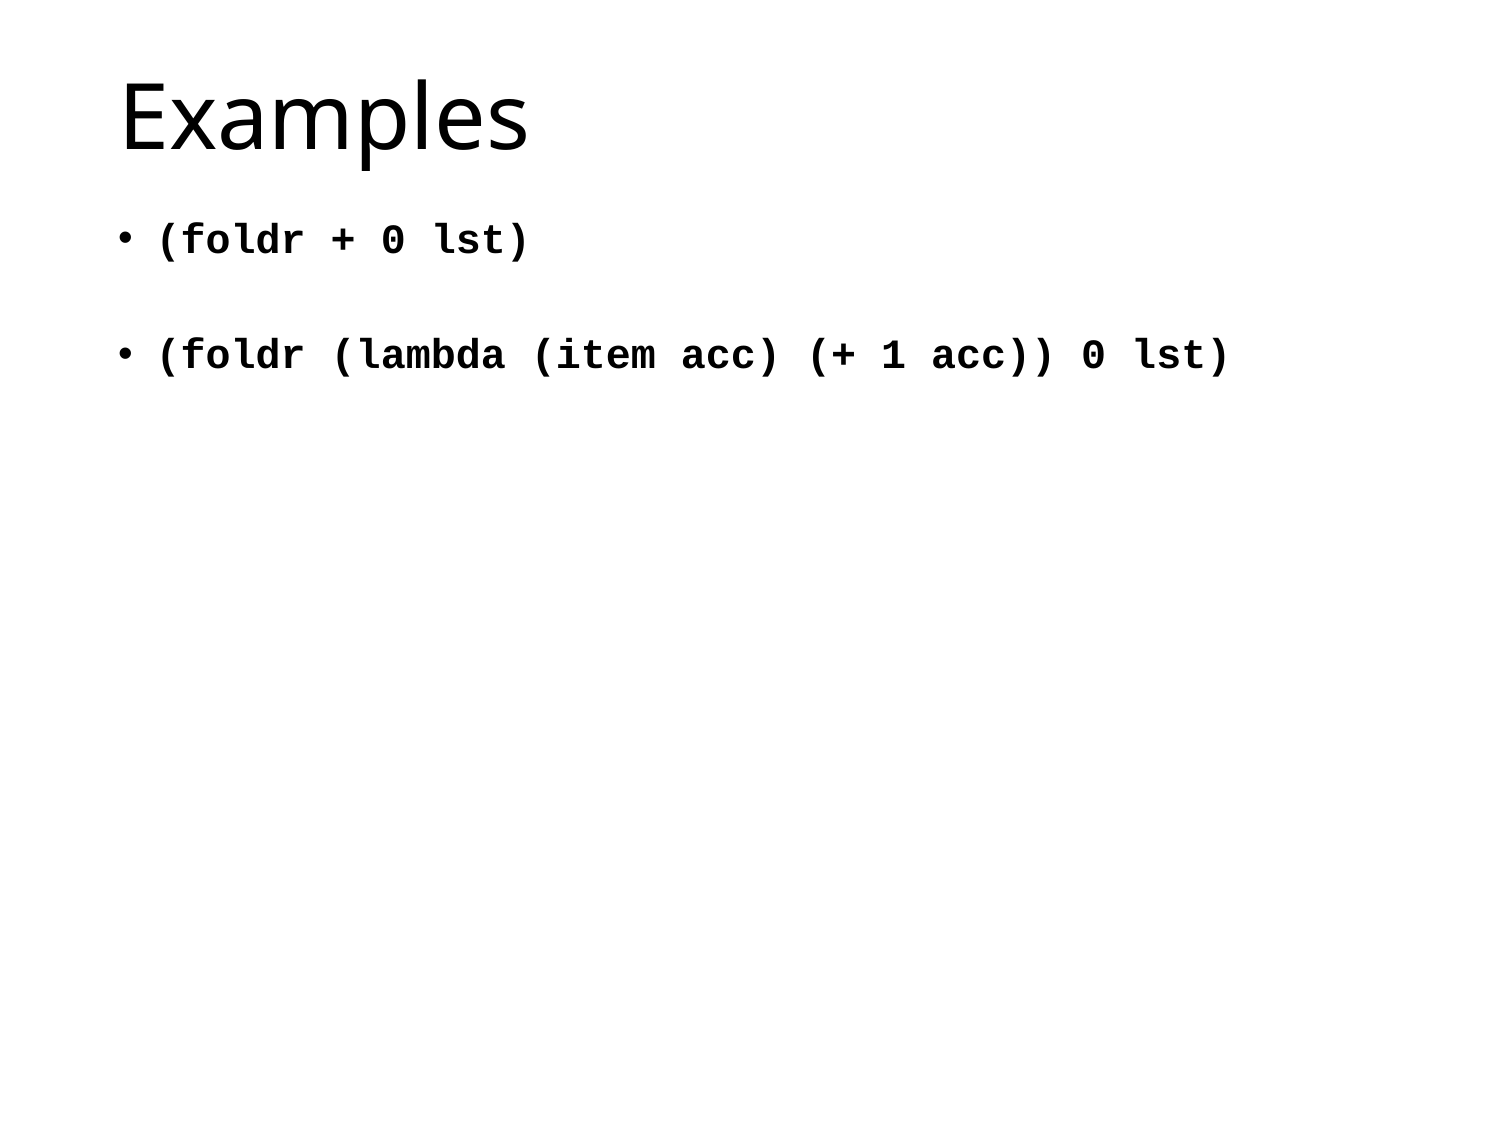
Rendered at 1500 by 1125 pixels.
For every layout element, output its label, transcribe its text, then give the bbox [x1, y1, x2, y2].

title Examples [103, 59, 1397, 180]
list (foldr + 0 lst) (foldr (lambda (item acc) (+ 1 acc)) 0 lst) [103, 209, 1397, 1014]
